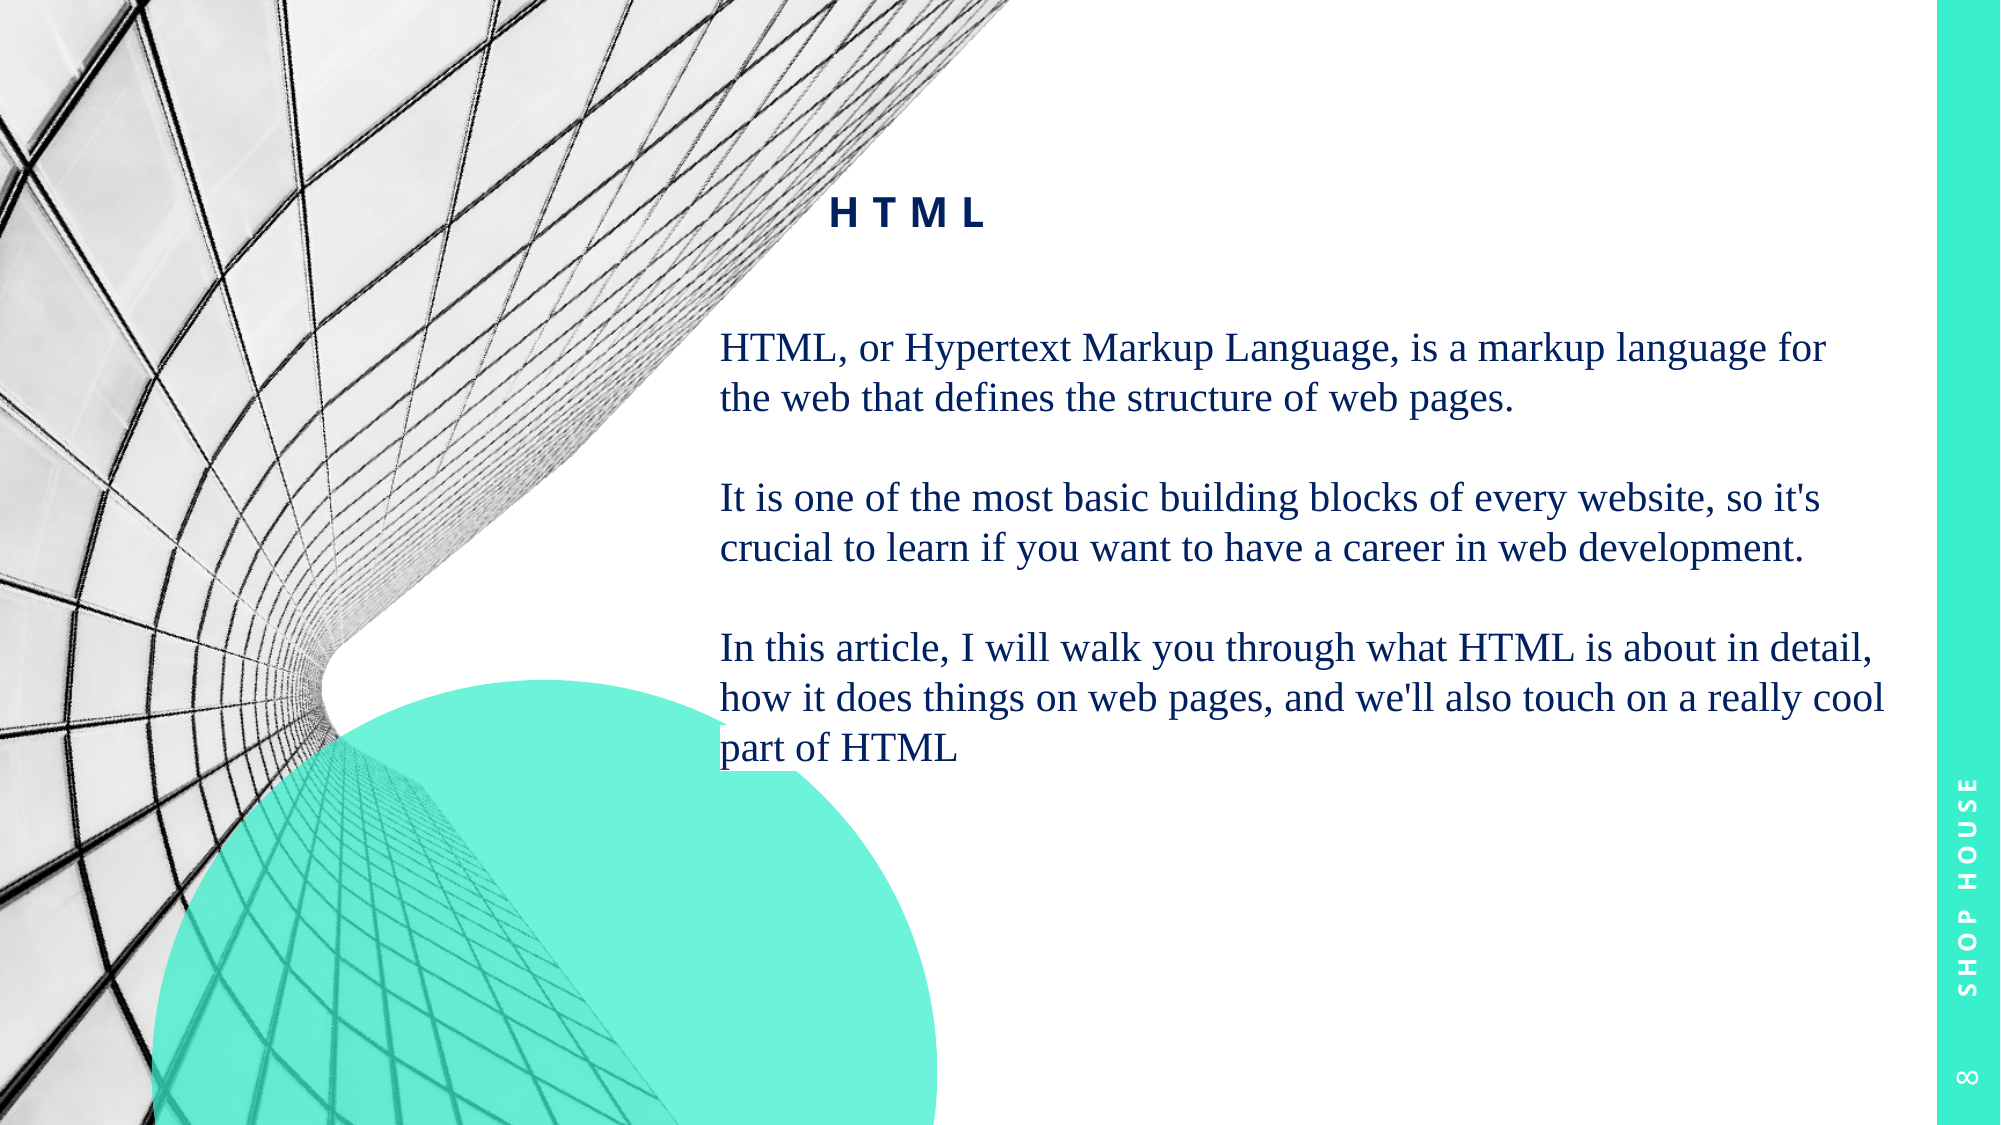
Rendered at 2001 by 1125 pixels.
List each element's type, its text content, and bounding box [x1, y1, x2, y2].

text_box HTML, or Hypertext Markup Language, is a markup language for the web that defines the structure of web pages. It is one of the most basic building blocks of every website, so it's crucial to learn if you want to have a career in web development. In this article, I will walk you through what HTML is about in detail, how it does things on web pages, and we'll also touch on a really cool part of HTML [704, 312, 1903, 823]
slide_number 8 [1937, 1032, 2000, 1125]
title html [828, 0, 1818, 237]
footer Shop house [1937, 0, 2000, 1032]
